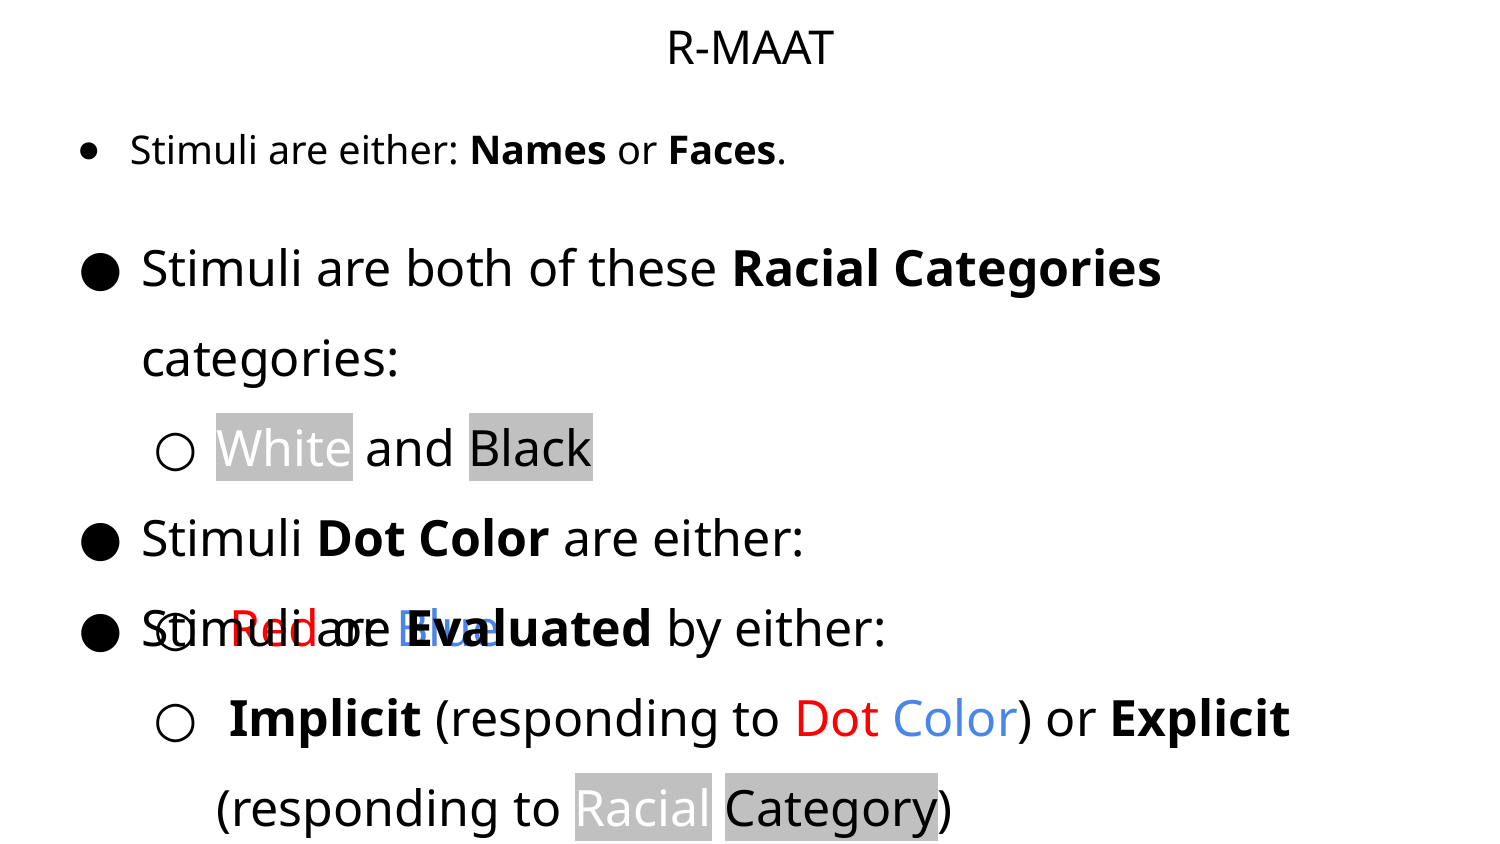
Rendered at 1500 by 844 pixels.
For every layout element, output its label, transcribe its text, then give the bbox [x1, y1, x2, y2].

list Stimuli are either: Names or Faces. [51, 80, 1449, 190]
title R-MAAT [51, 0, 1449, 80]
text_box Stimuli are Evaluated by either: Implicit (responding to Dot Color) or Explicit (responding to Racial Category) [51, 551, 1500, 646]
text_box Stimuli are both of these Racial Categories categories: White and Black Stimuli Dot Color are either: Red or Blue [51, 190, 1449, 551]
